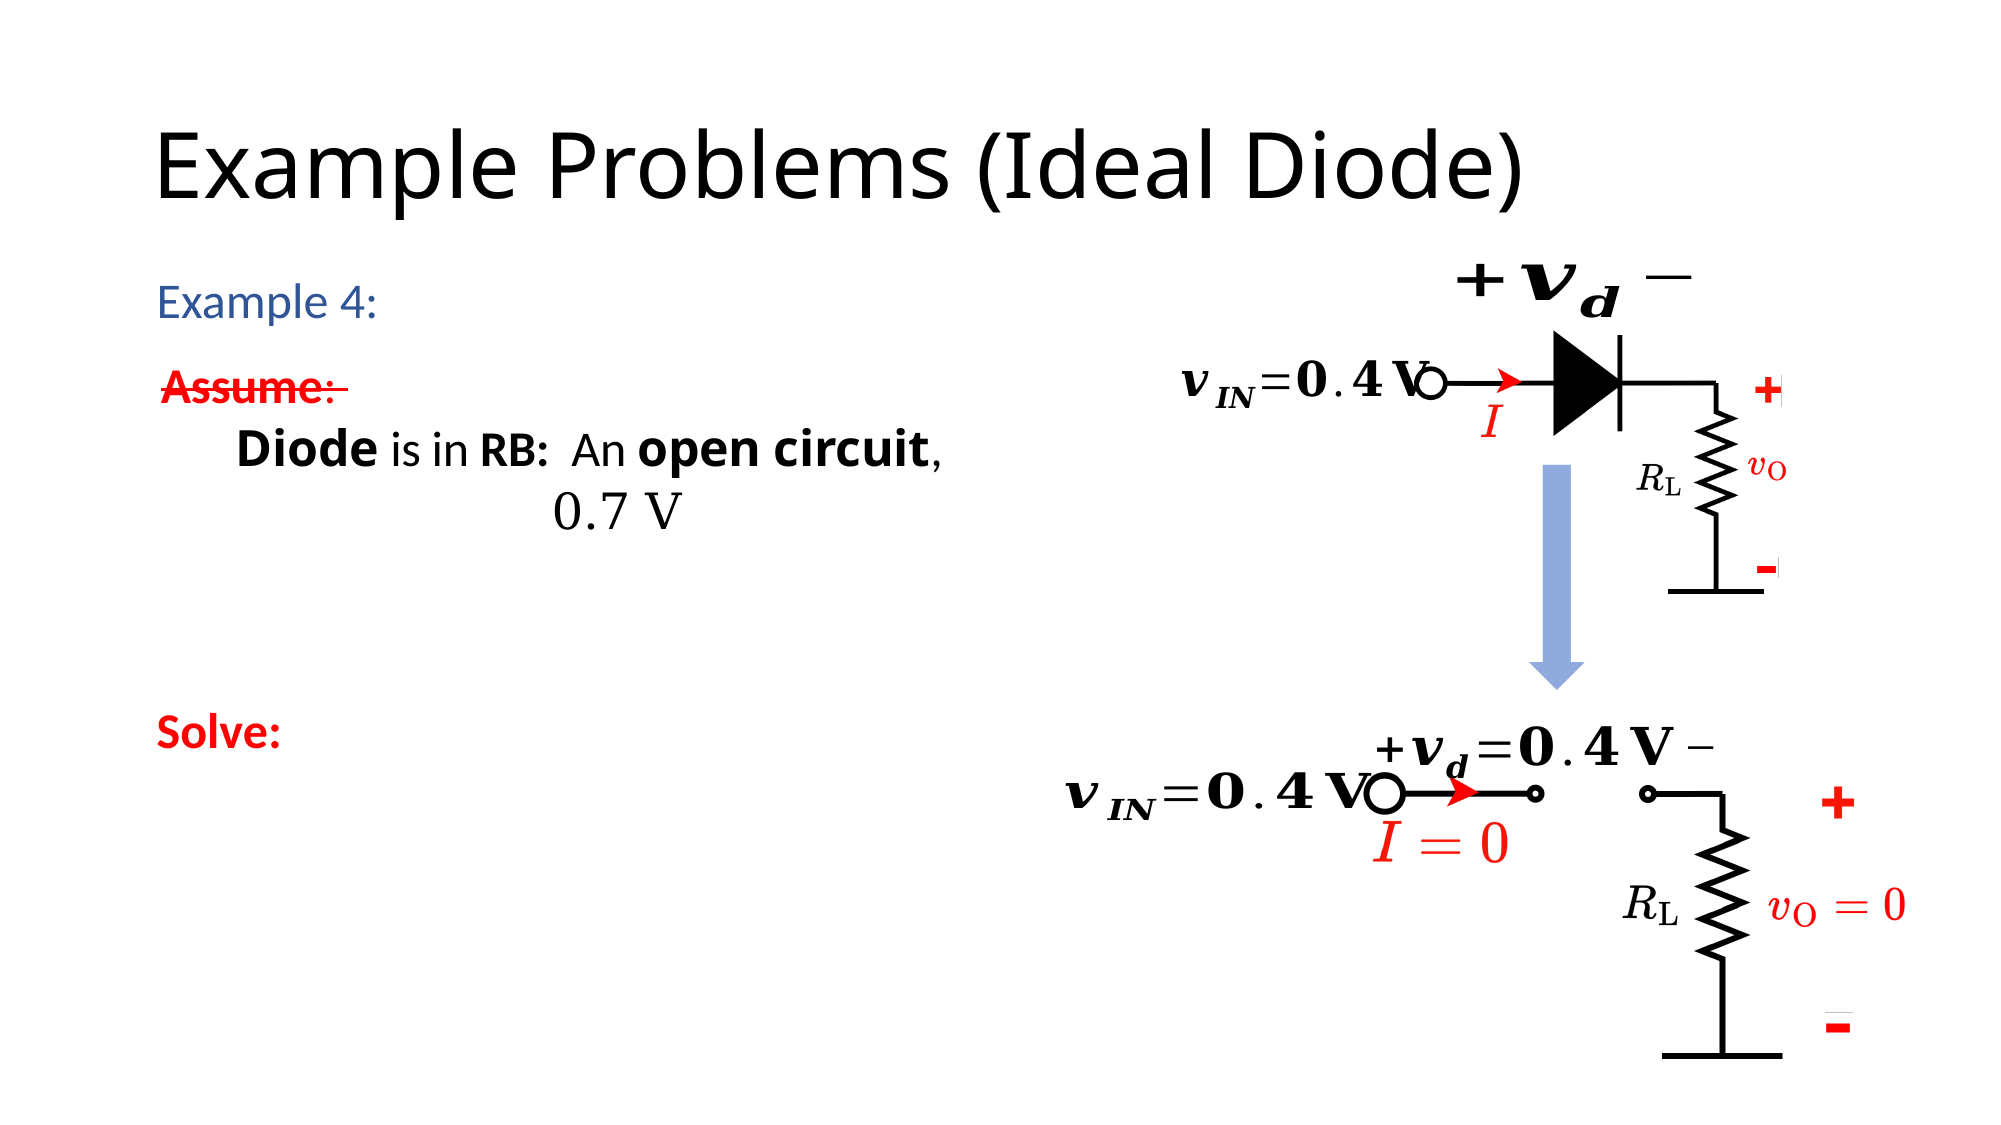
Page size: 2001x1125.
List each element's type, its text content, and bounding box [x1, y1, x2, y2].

picture [1349, 712, 1930, 1103]
picture [1397, 311, 1833, 614]
text_box [1526, 614, 1587, 692]
title Example Problems (Ideal Diode) [137, 59, 1863, 278]
